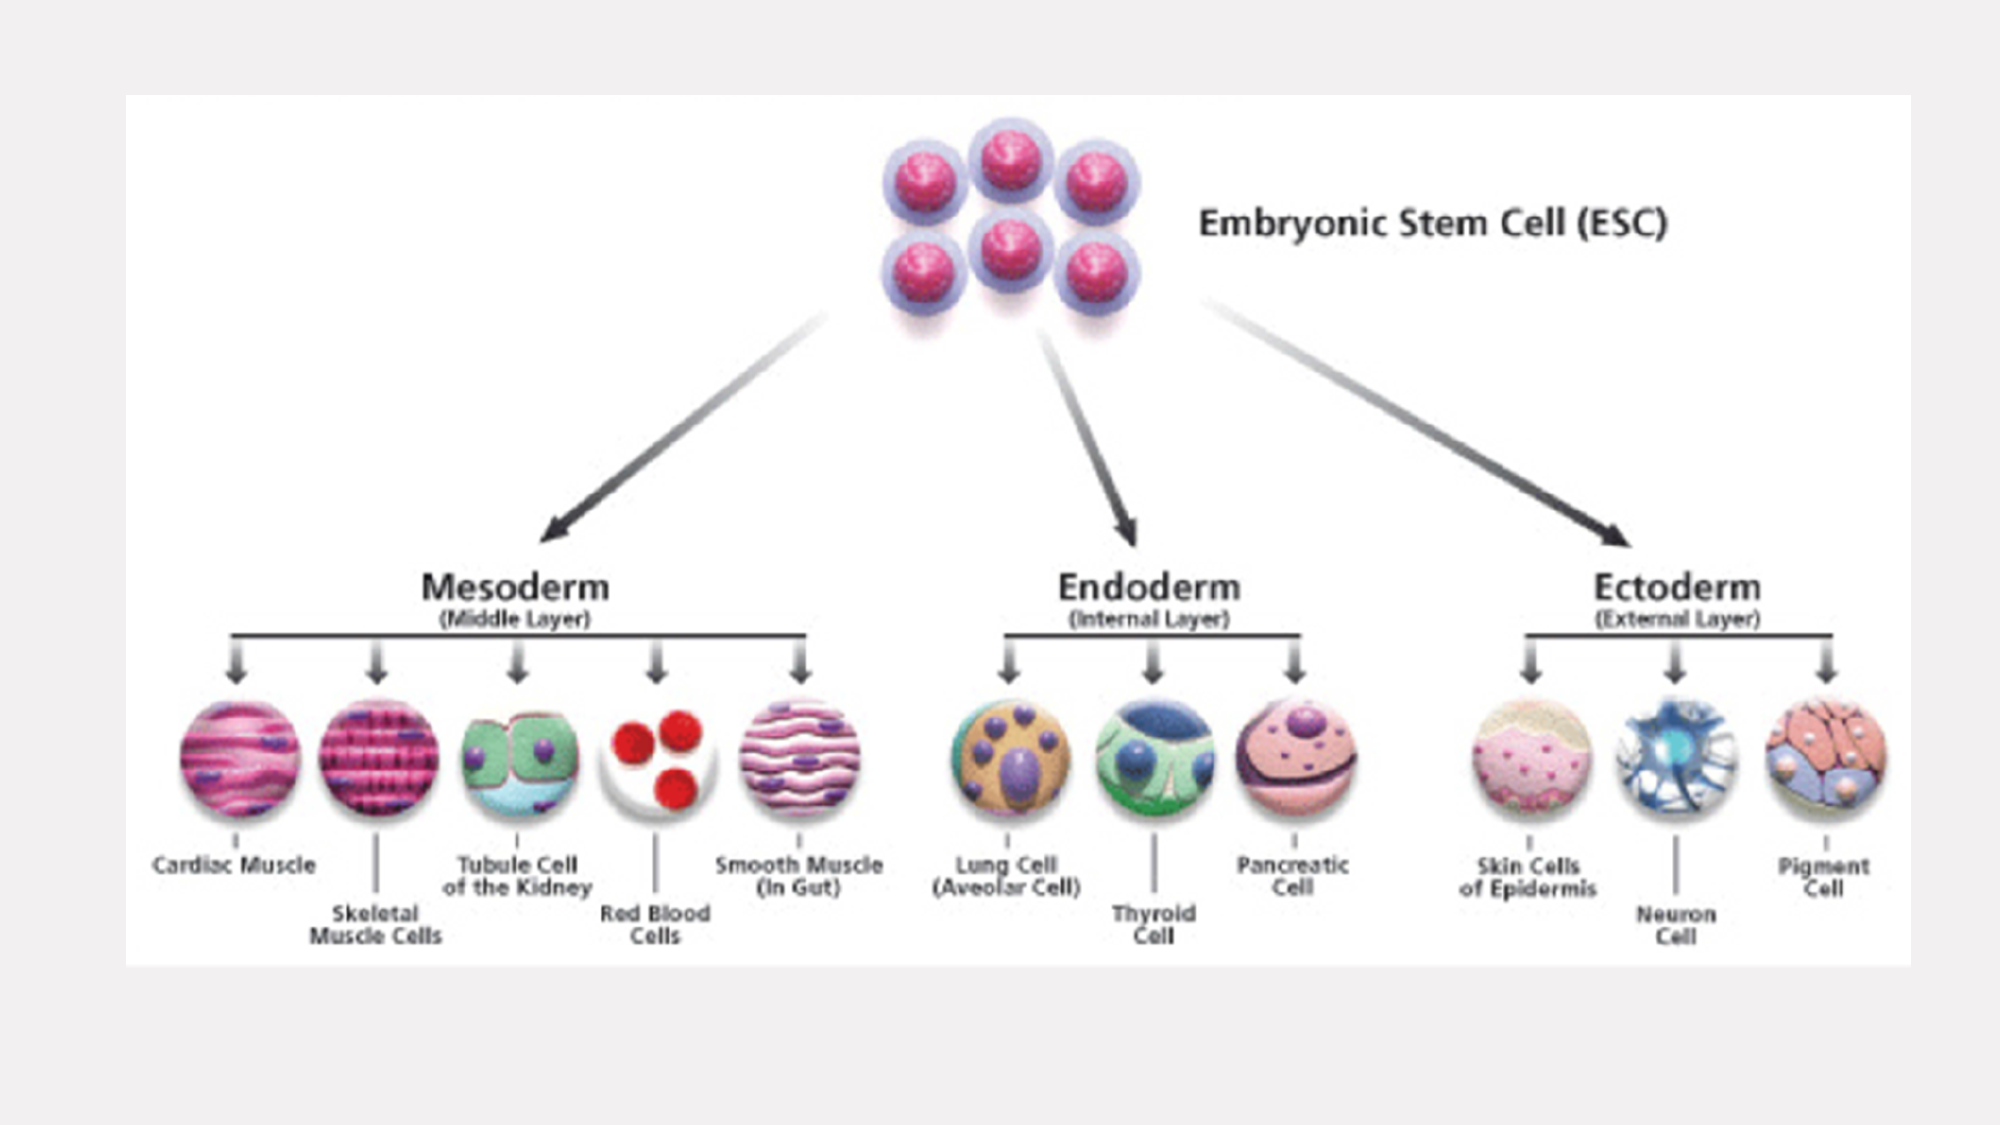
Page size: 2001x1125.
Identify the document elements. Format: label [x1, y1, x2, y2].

picture [126, 95, 1911, 979]
